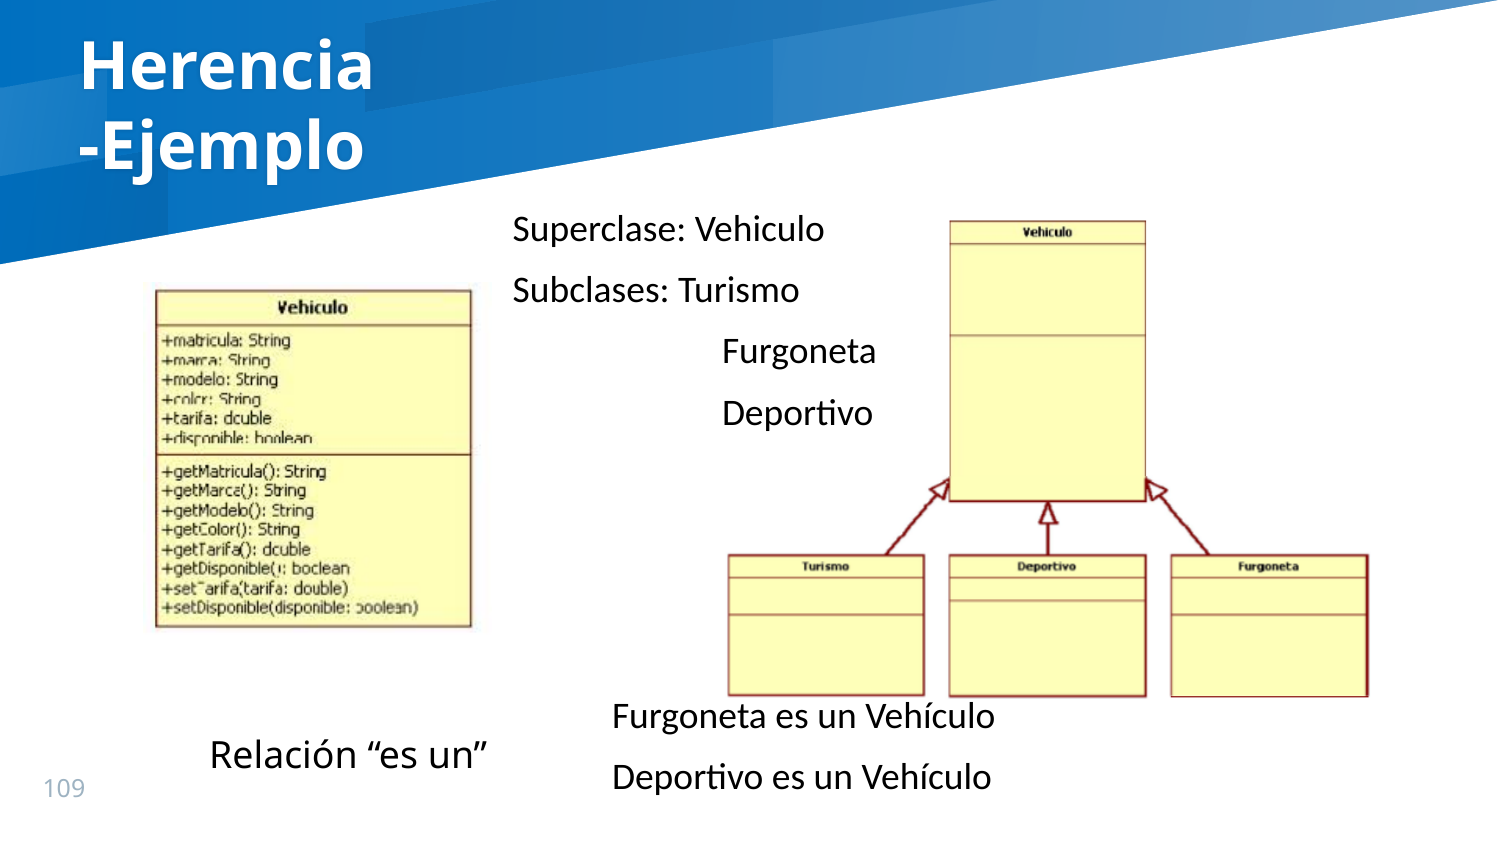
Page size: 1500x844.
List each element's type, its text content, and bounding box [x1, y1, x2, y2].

picture [668, 191, 1398, 727]
text_box Superclase: Vehiculo Subclases: Turismo Furgoneta Deportivo [468, 193, 664, 487]
text_box Relación “es un” [194, 716, 567, 770]
title Herencia -Ejemplo [78, 21, 1136, 184]
text_box Furgoneta es un Vehículo Deportivo es un Vehículo [567, 681, 1061, 844]
slide_number 109 [42, 766, 122, 807]
picture [143, 282, 493, 637]
